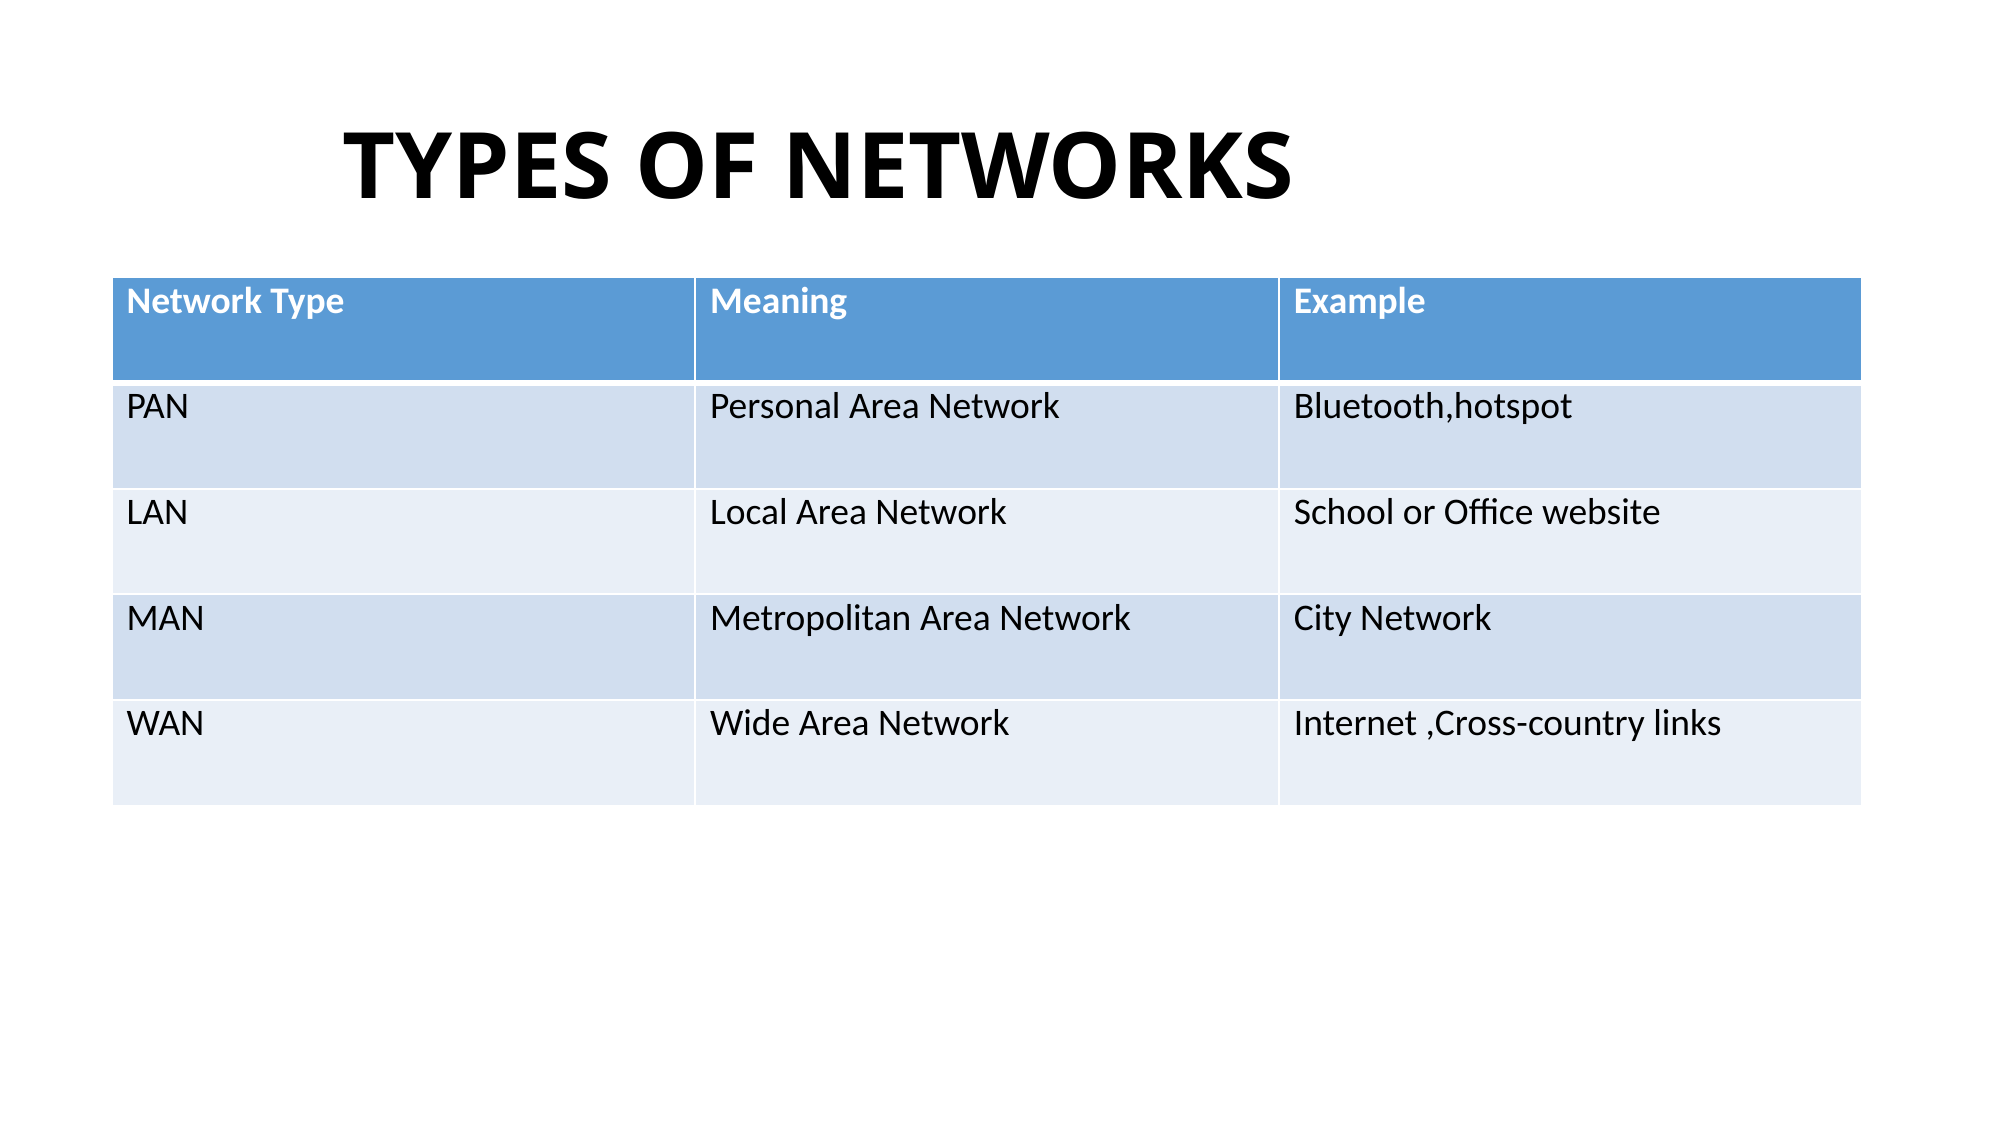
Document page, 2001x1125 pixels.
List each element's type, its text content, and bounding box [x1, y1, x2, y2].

table_cell School or Office website [1280, 490, 1861, 593]
table_cell MAN [113, 595, 694, 699]
table_cell Bluetooth,hotspot [1280, 386, 1861, 488]
table_cell Metropolitan Area Network [696, 595, 1278, 699]
table_cell Local Area Network [696, 490, 1278, 593]
table_cell Personal Area Network [696, 386, 1278, 488]
title TYPES OF NETWORKS [137, 59, 1863, 276]
table_cell Wide Area Network [696, 701, 1278, 805]
table_cell City Network [1280, 595, 1861, 699]
table_cell Internet ,Cross-country links [1280, 701, 1861, 805]
table_header Example [1280, 278, 1861, 380]
table_header Meaning [696, 278, 1278, 380]
table_cell LAN [113, 490, 694, 593]
table_cell WAN [113, 701, 694, 805]
table_header Network Type [113, 278, 694, 380]
table_cell PAN [113, 386, 694, 488]
